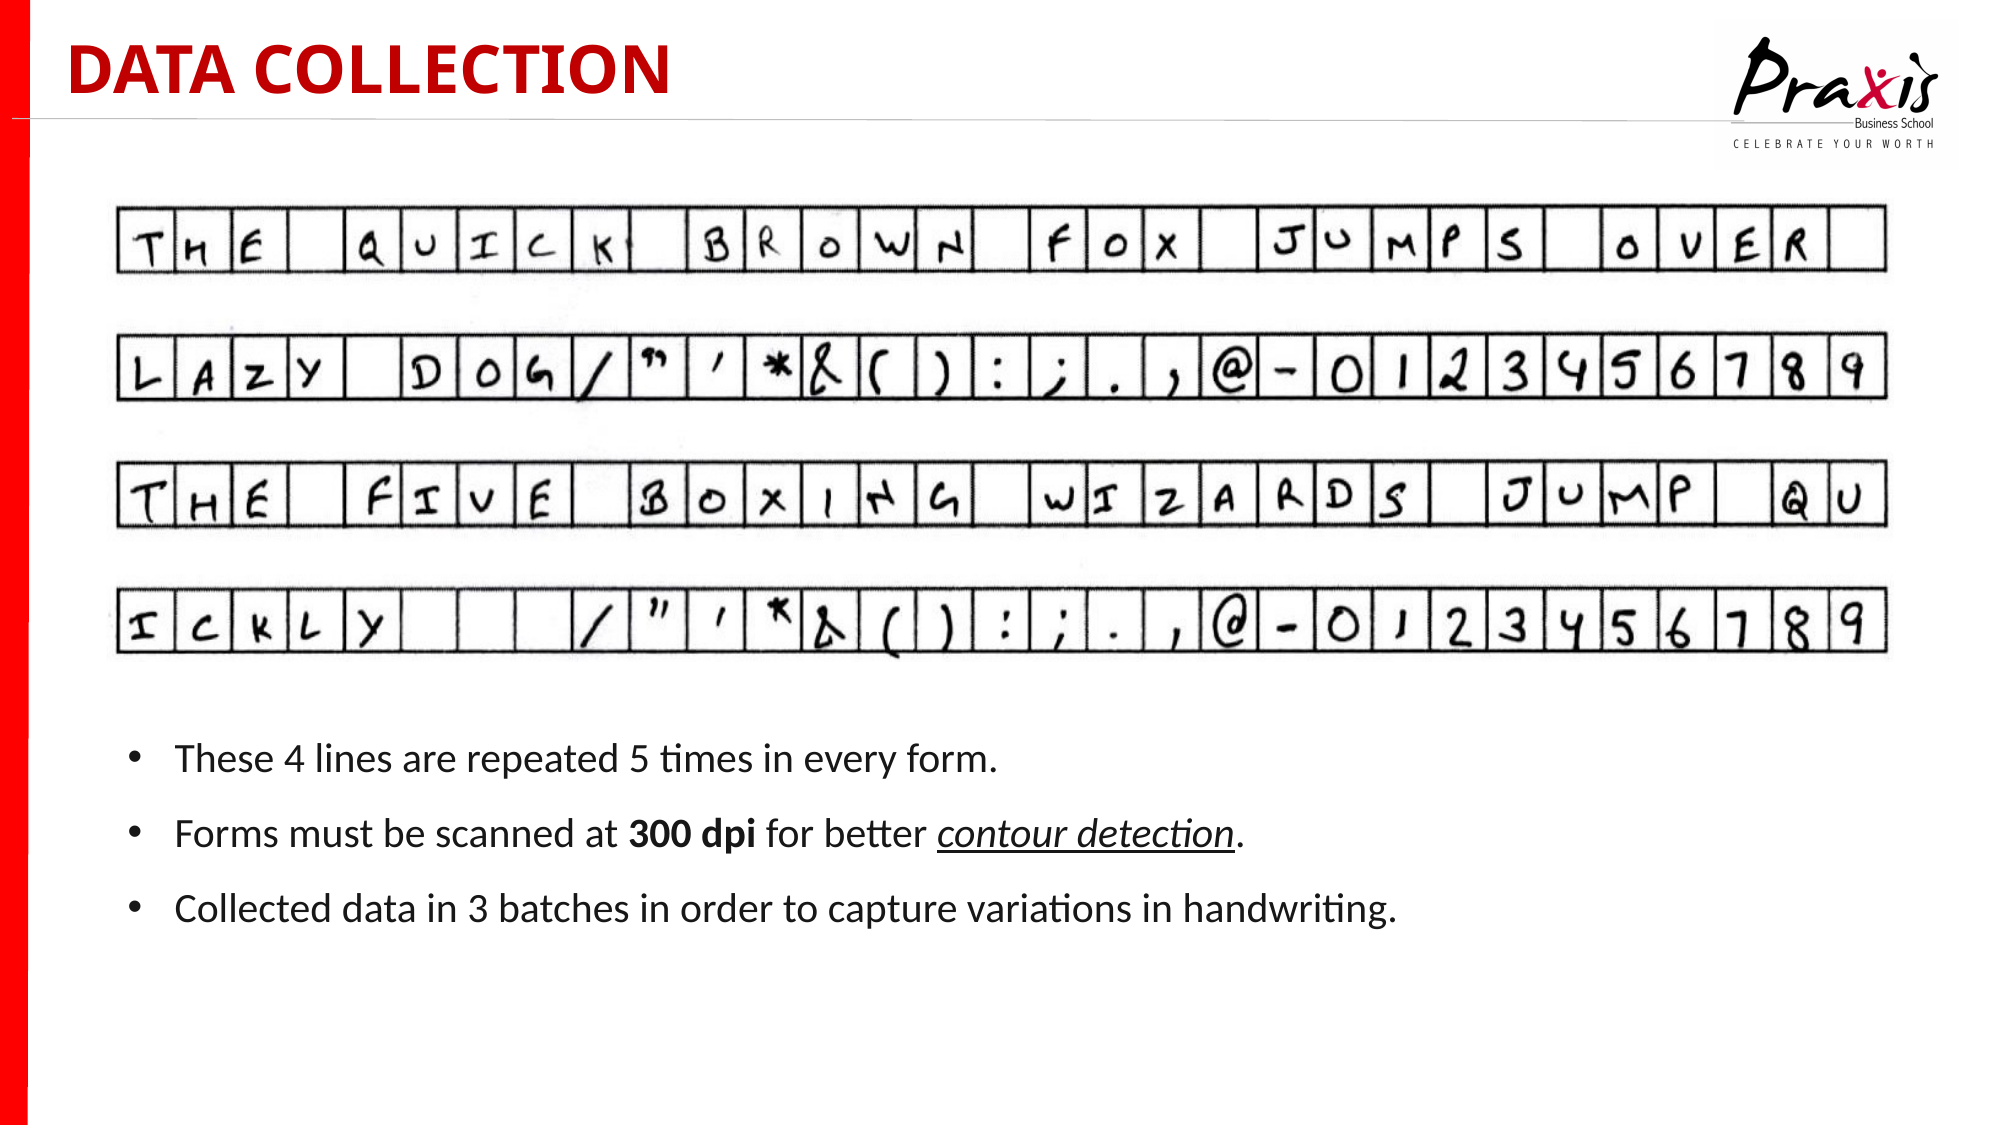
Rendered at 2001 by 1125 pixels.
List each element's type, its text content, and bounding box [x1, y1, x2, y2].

text_box DATA COLLECTION [50, 19, 1127, 115]
picture [100, 198, 1900, 662]
text_box These 4 lines are repeated 5 times in every form. Forms must be scanned at 300 dpi for better contour detection. Collected data in 3 batches in order to capture variations in handwriting. [112, 690, 1802, 1049]
picture [1714, 19, 1959, 170]
